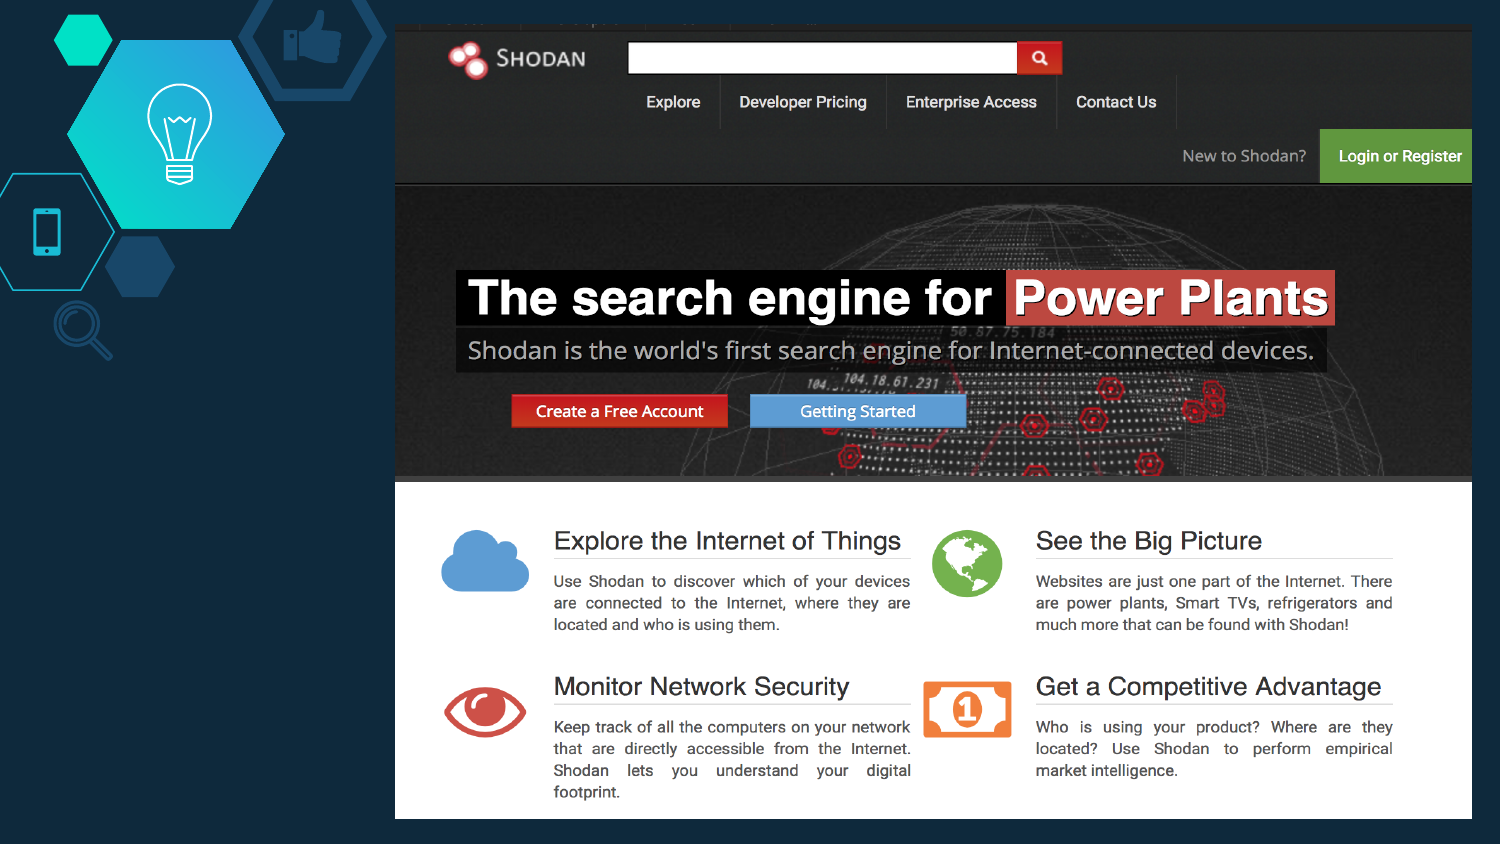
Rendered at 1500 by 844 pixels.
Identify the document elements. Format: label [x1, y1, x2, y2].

picture [394, 24, 1473, 819]
